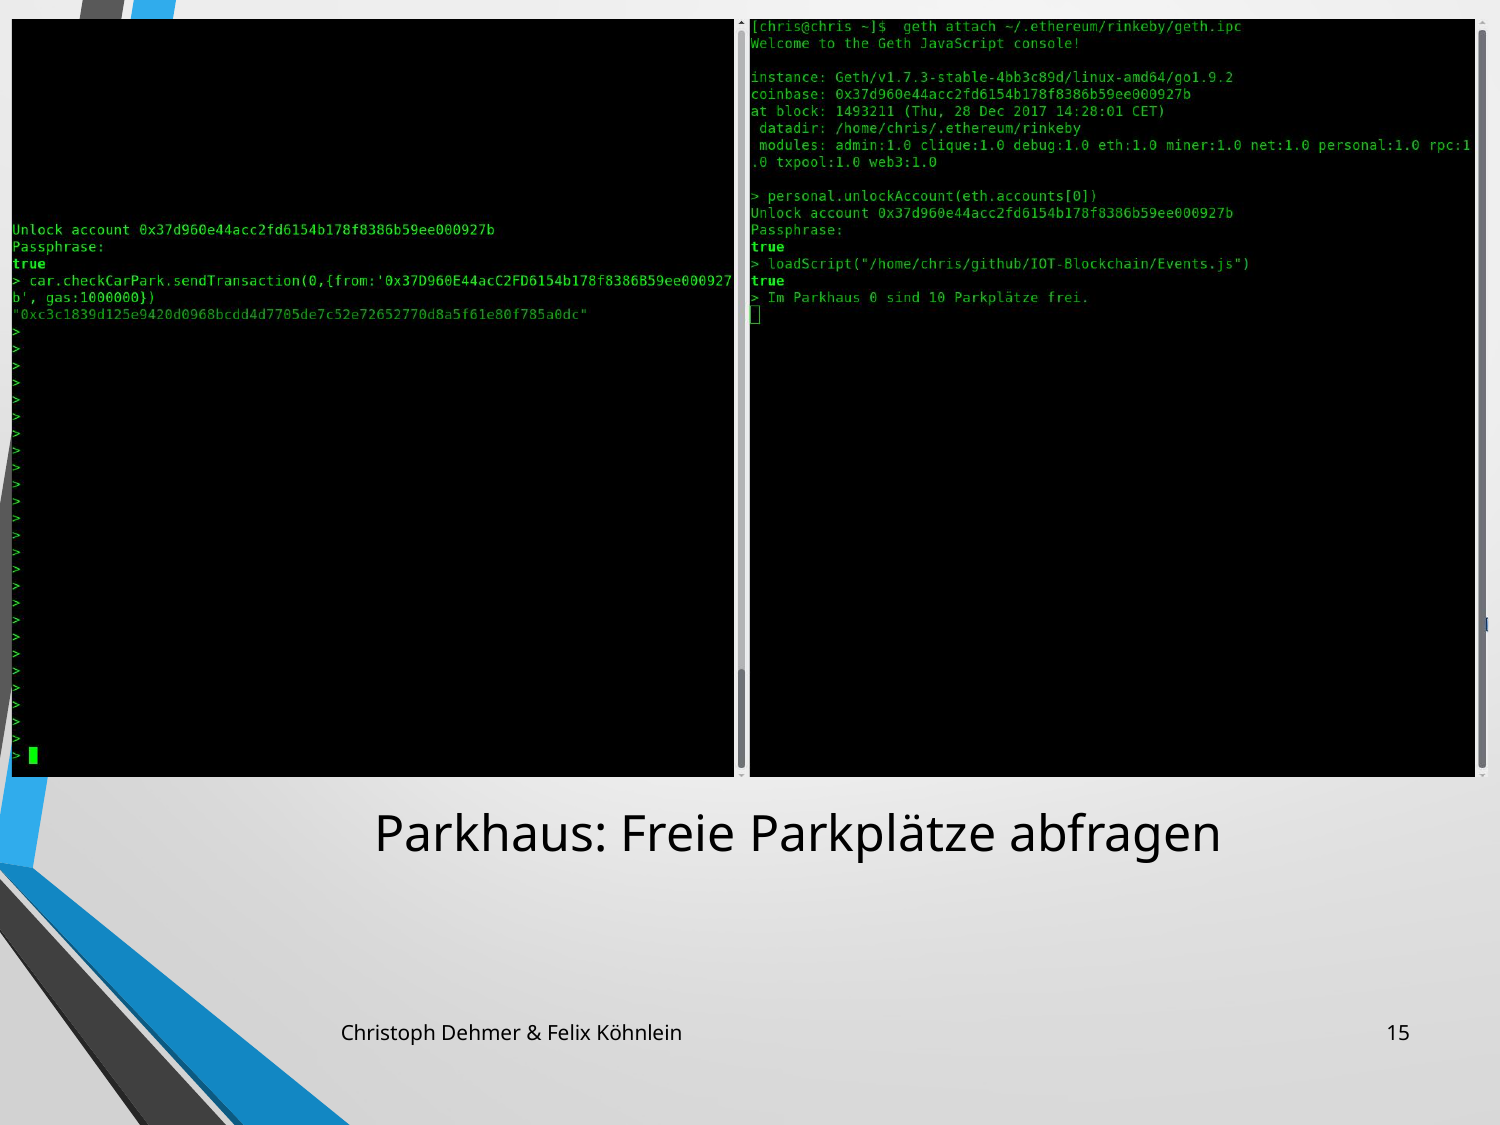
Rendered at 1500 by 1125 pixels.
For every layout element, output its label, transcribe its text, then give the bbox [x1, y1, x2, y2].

title Parkhaus: Freie Parkplätze abfragen [182, 777, 1416, 870]
footer Christoph Dehmer & Felix Köhnlein [325, 1003, 1198, 1064]
slide_number 15 [1357, 1003, 1425, 1064]
picture [11, 18, 1489, 777]
